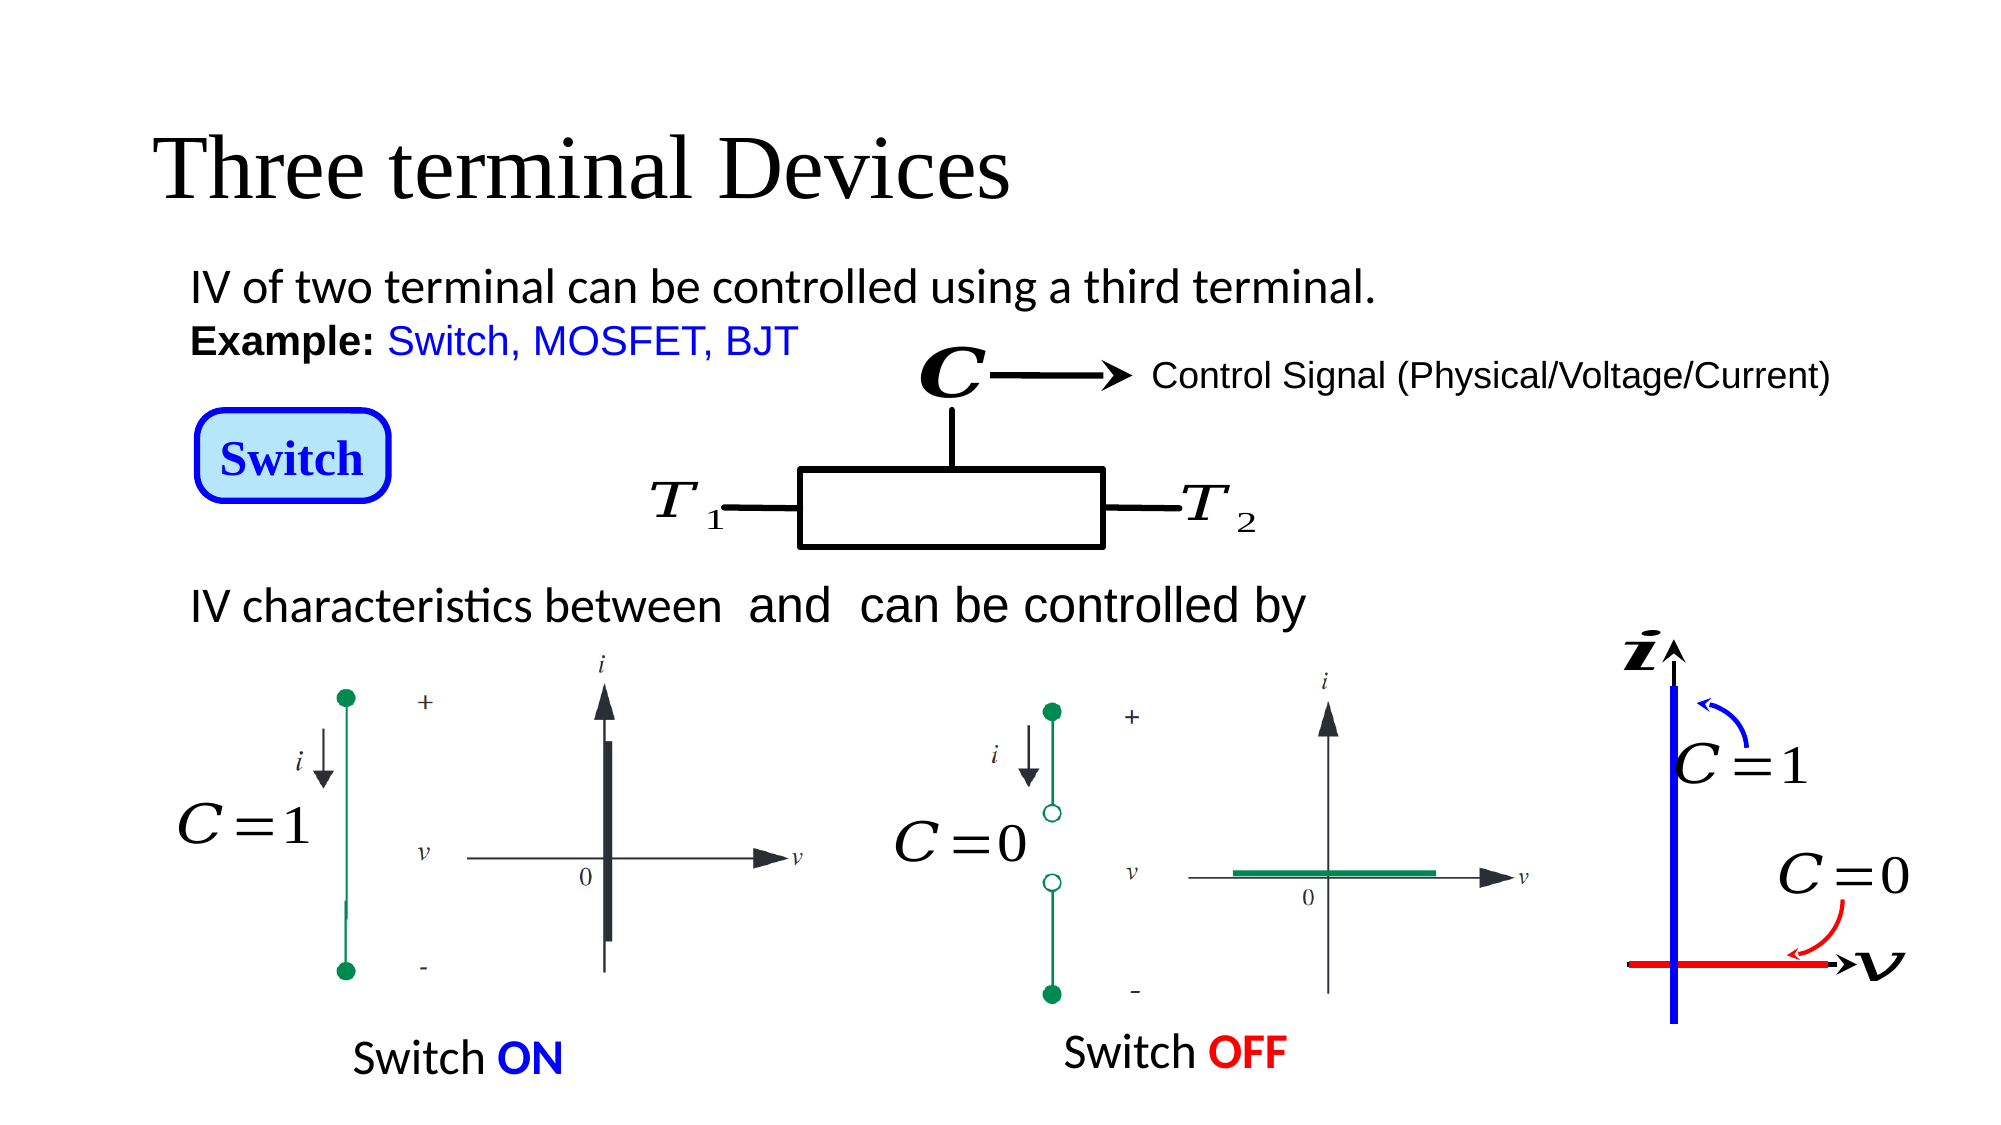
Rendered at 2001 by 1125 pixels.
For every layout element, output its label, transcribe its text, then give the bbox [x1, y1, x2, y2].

text_box Switch [197, 410, 389, 501]
text_box [1696, 698, 1748, 749]
title Three terminal Devices [137, 59, 1863, 278]
text_box IV of two terminal can be controlled using a third terminal. Example: Switch, MOSFET, BJT [175, 246, 1863, 371]
picture [449, 651, 811, 977]
picture [280, 666, 446, 986]
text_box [723, 409, 1180, 548]
text_box Switch OFF [1048, 1011, 1310, 1086]
picture [975, 664, 1534, 1015]
text_box [1696, 746, 1713, 750]
text_box Control Signal (Physical/Voltage/Current) [1136, 343, 1847, 404]
text_box [1786, 899, 1844, 961]
text_box Switch ON [337, 1017, 599, 1092]
